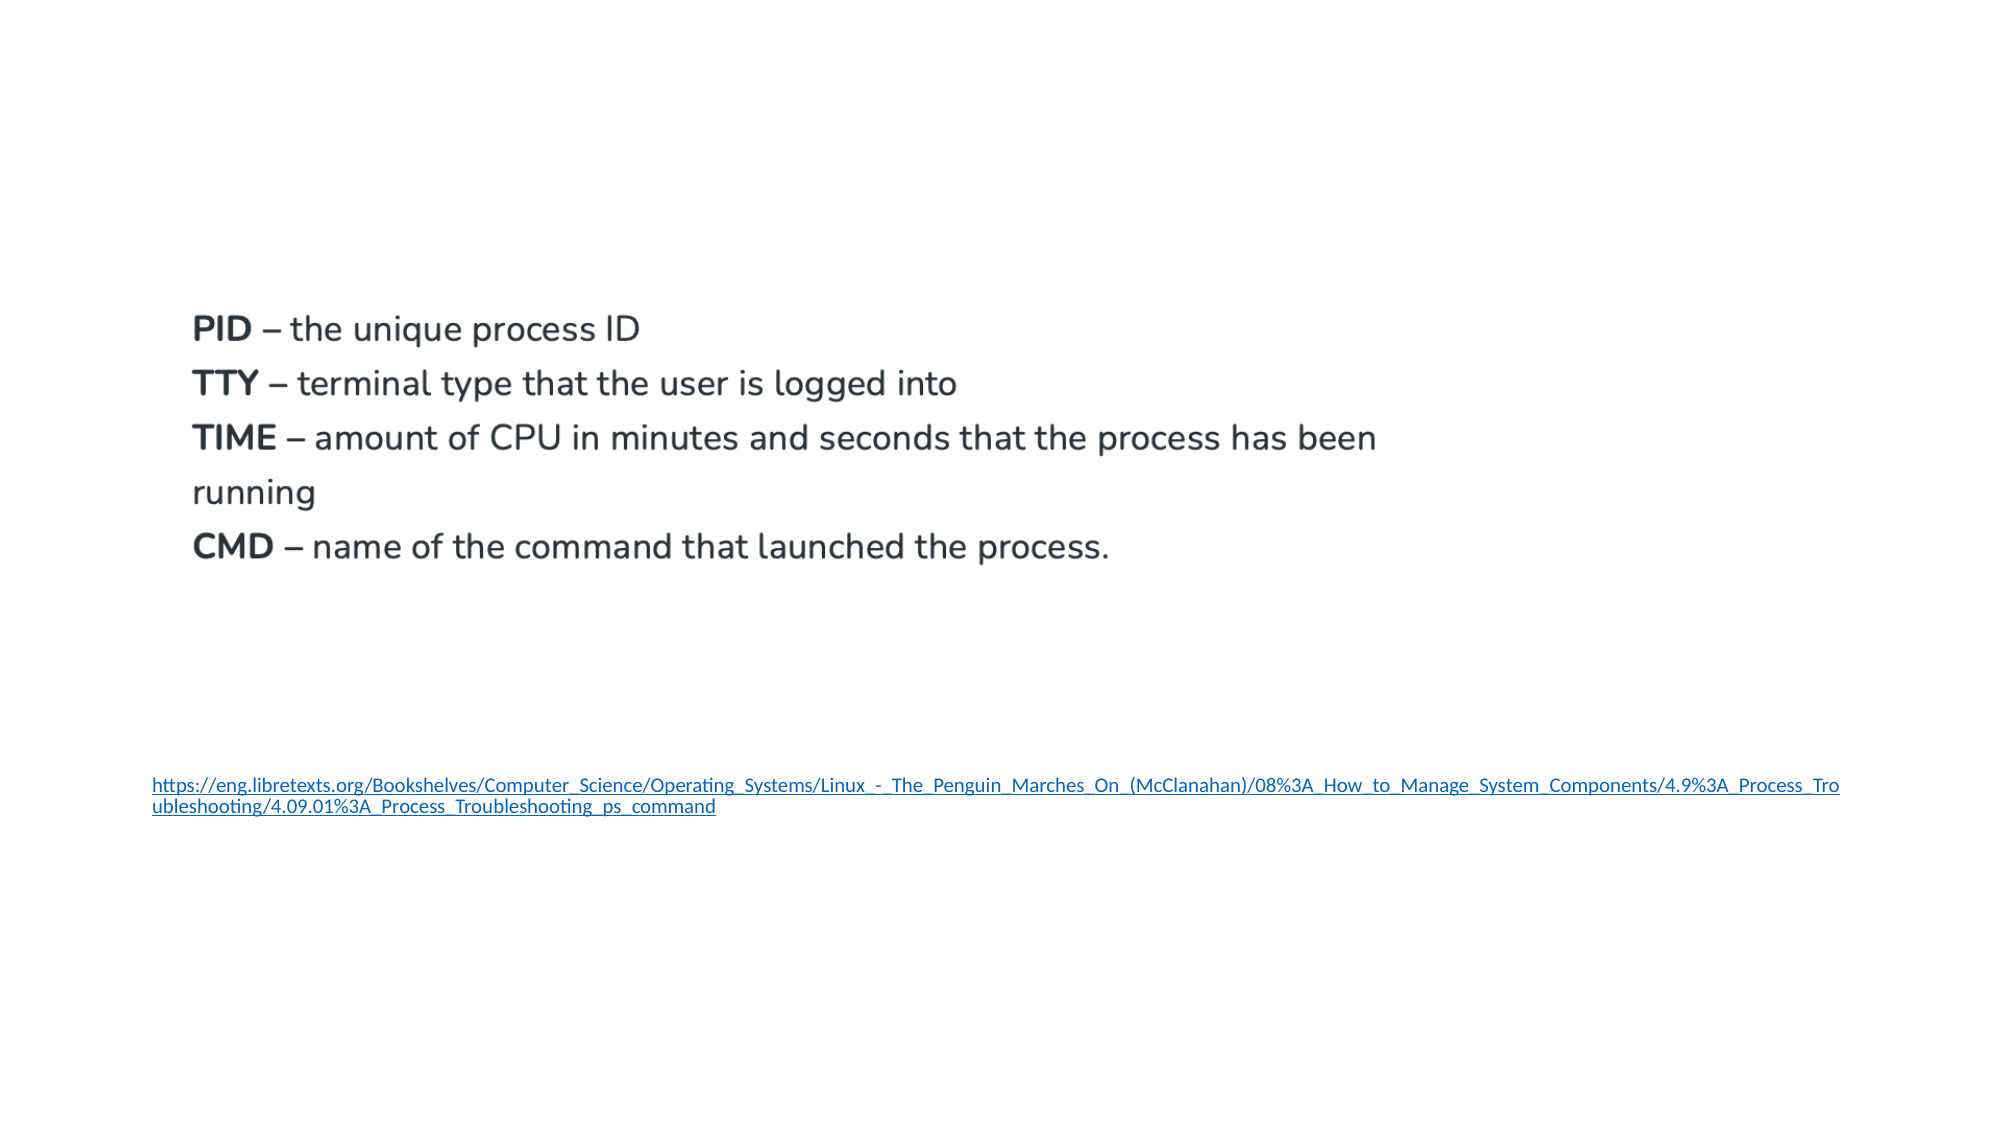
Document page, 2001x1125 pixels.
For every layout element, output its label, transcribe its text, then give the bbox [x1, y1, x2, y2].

picture [137, 299, 1386, 571]
text_box https://eng.libretexts.org/Bookshelves/Computer_Science/Operating_Systems/Linux_-_The_Penguin_Marches_On_(McClanahan)/08%3A_How_to_Manage_System_Components/4.9%3A_Process_Troubleshooting/4.09.01%3A_Process_Troubleshooting_ps_command [137, 764, 1863, 849]
